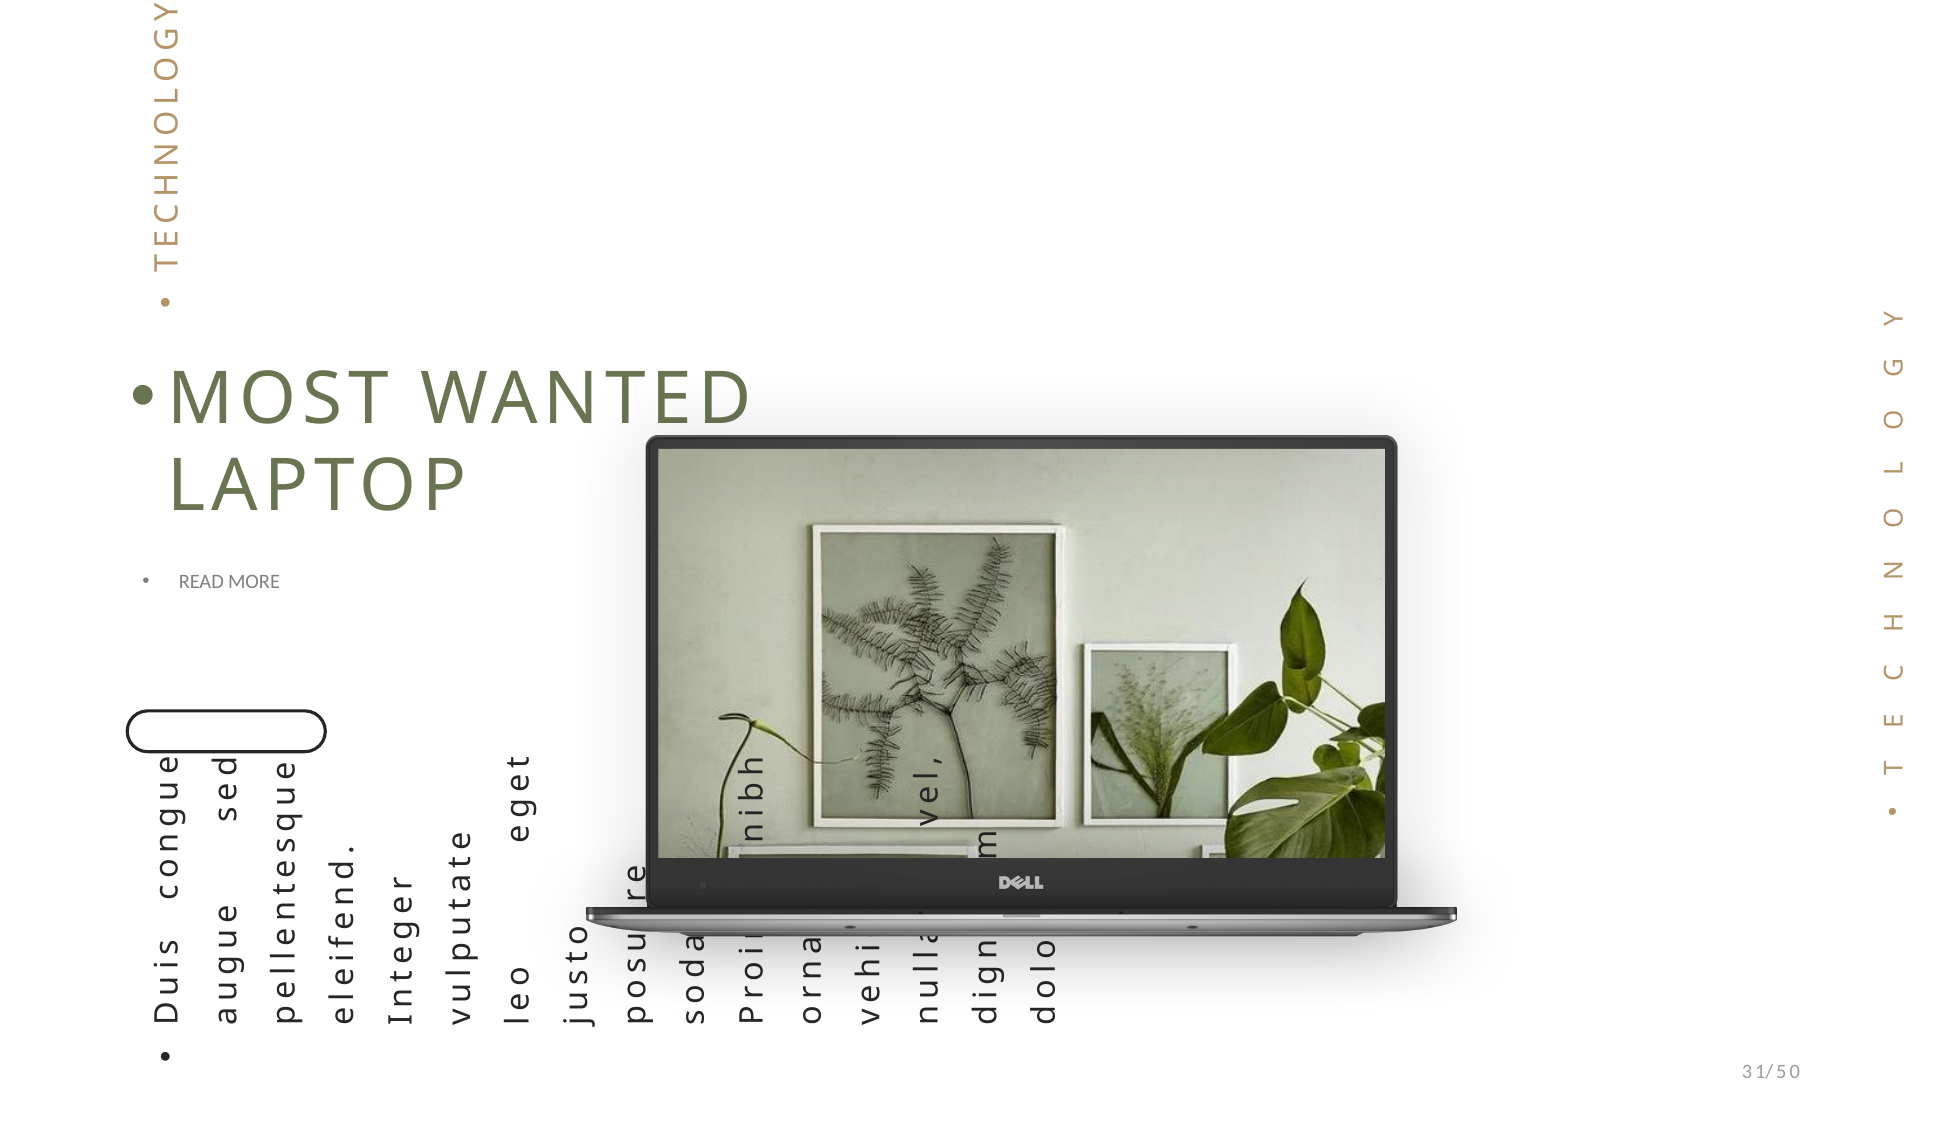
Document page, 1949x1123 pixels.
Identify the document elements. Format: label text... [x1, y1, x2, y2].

list TECHNOLOGY [118, 0, 185, 325]
picture [586, 429, 1457, 942]
list READ MORE [127, 549, 536, 671]
list MOST WANTED LAPTOP [115, 342, 789, 532]
slide_number 31/50 [1376, 1040, 1815, 1100]
list TECHNOLOGY [1869, 279, 1916, 840]
text_box [126, 709, 327, 753]
list Duis congue augue sed pellentesque eleifend. Integer vulputate leo eget justo posuere sodales. Proin in nibh ornare, vehicula nulla vel, dignissim dolor. [118, 735, 185, 1078]
